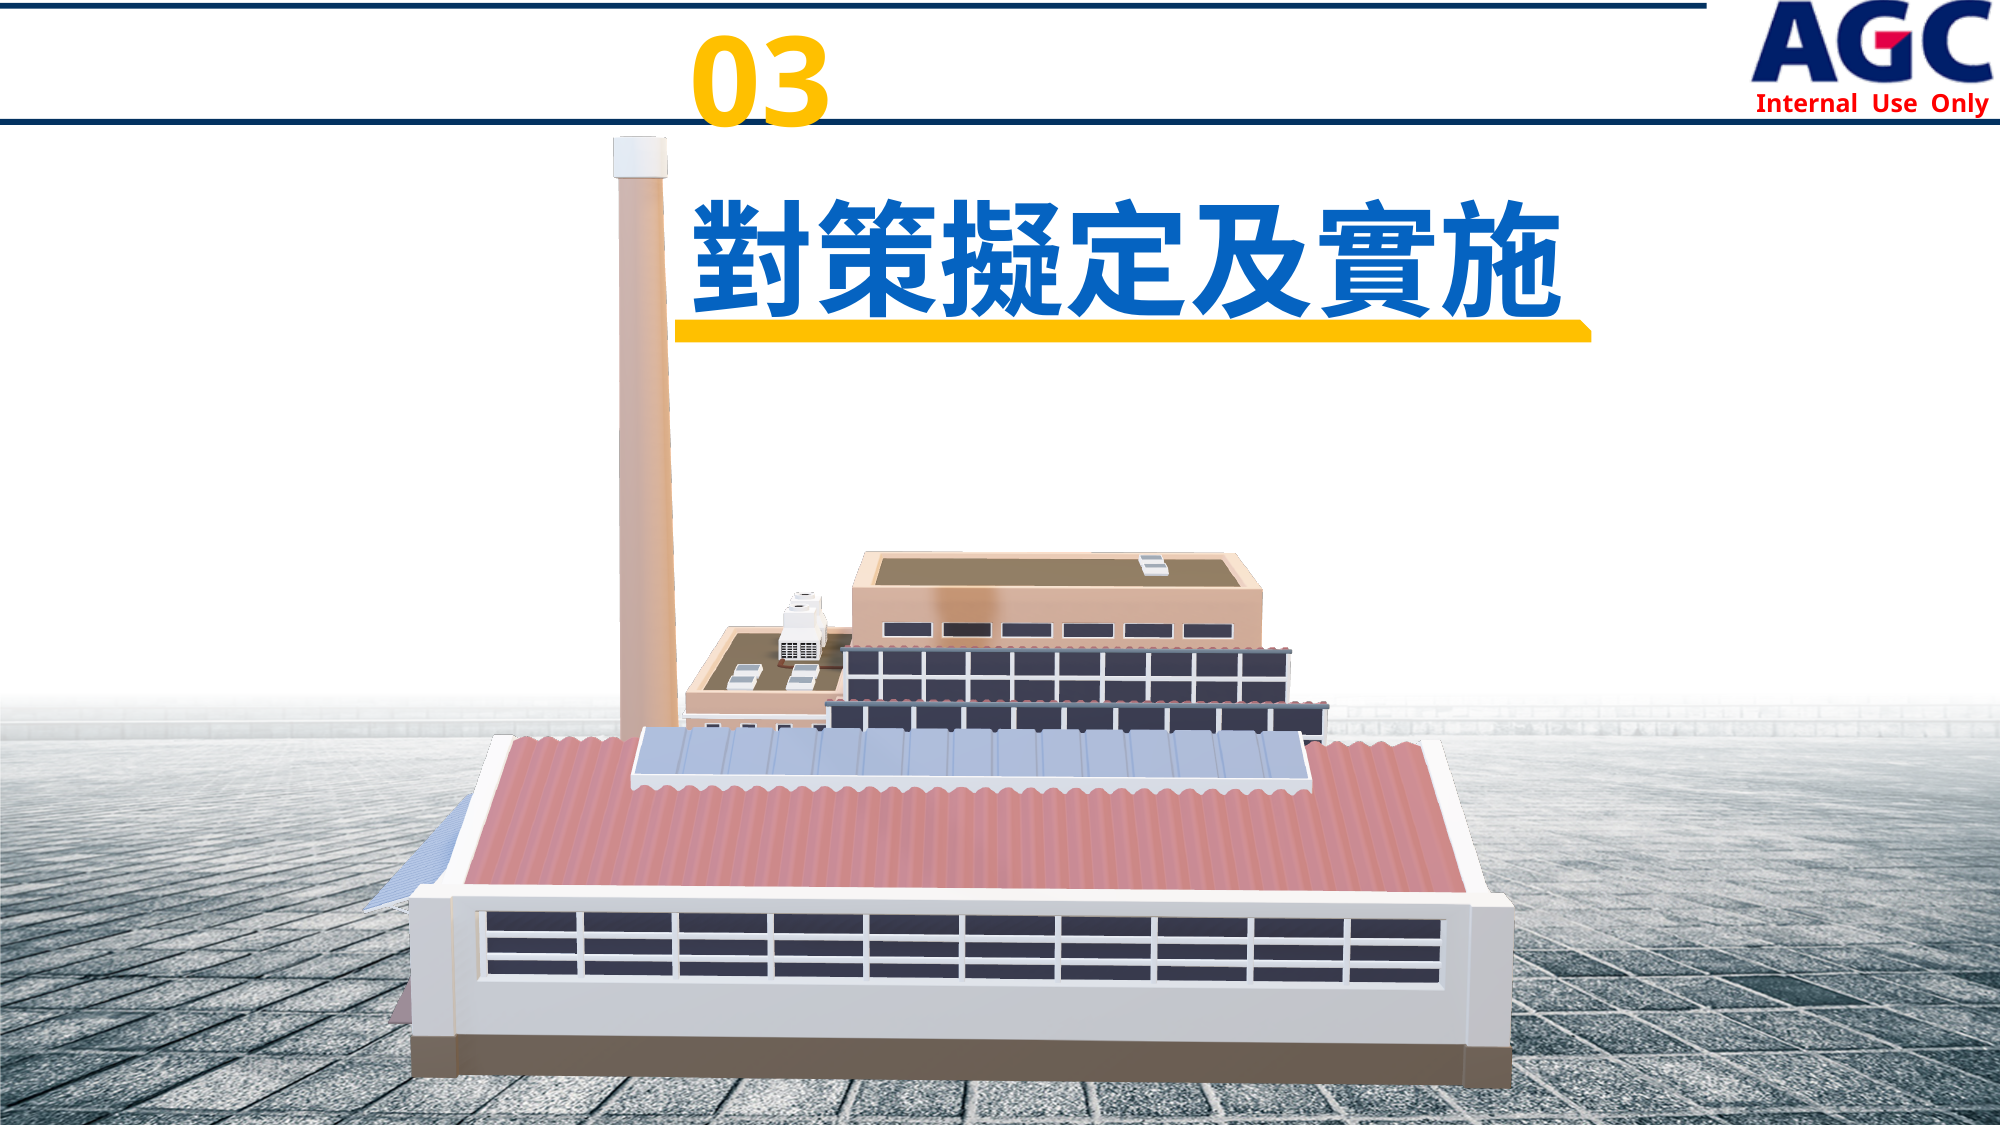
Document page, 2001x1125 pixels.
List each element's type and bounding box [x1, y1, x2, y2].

text_box [1523, 318, 1593, 344]
picture [1747, 0, 2000, 86]
text_box [0, 2, 1708, 10]
picture [0, 10, 2000, 1125]
text_box [0, 118, 328, 126]
text_box [1523, 118, 2000, 126]
